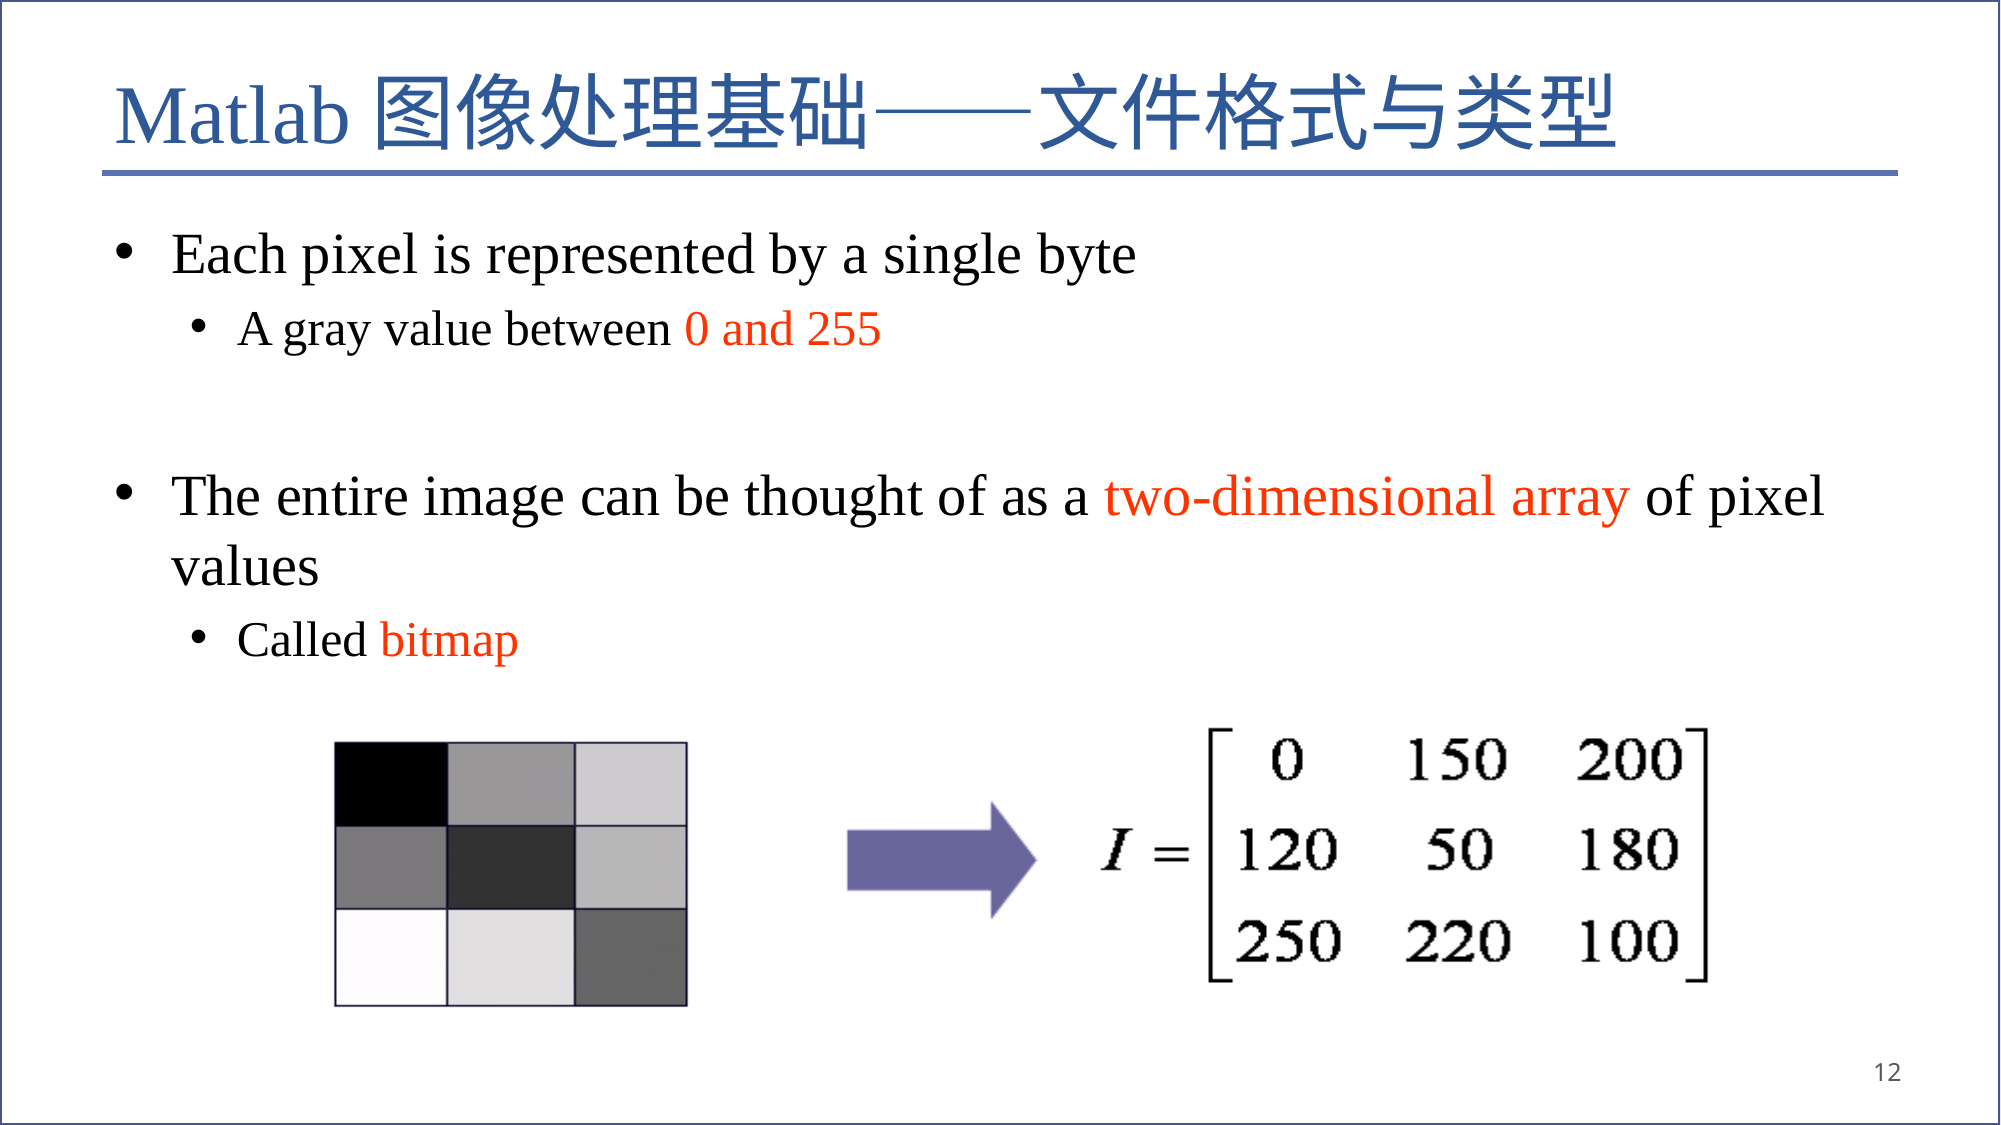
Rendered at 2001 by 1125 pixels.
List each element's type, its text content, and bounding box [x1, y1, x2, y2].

picture [279, 680, 1758, 1059]
slide_number 12 [1868, 1042, 1992, 1103]
list Each pixel is represented by a single byte A gray value between 0 and 255 The entire image can be thought of as a two-dimensional array of pixel values Called bitmap [99, 208, 1900, 1012]
title Matlab图像处理基础——文件格式与类型 [99, 0, 1900, 169]
